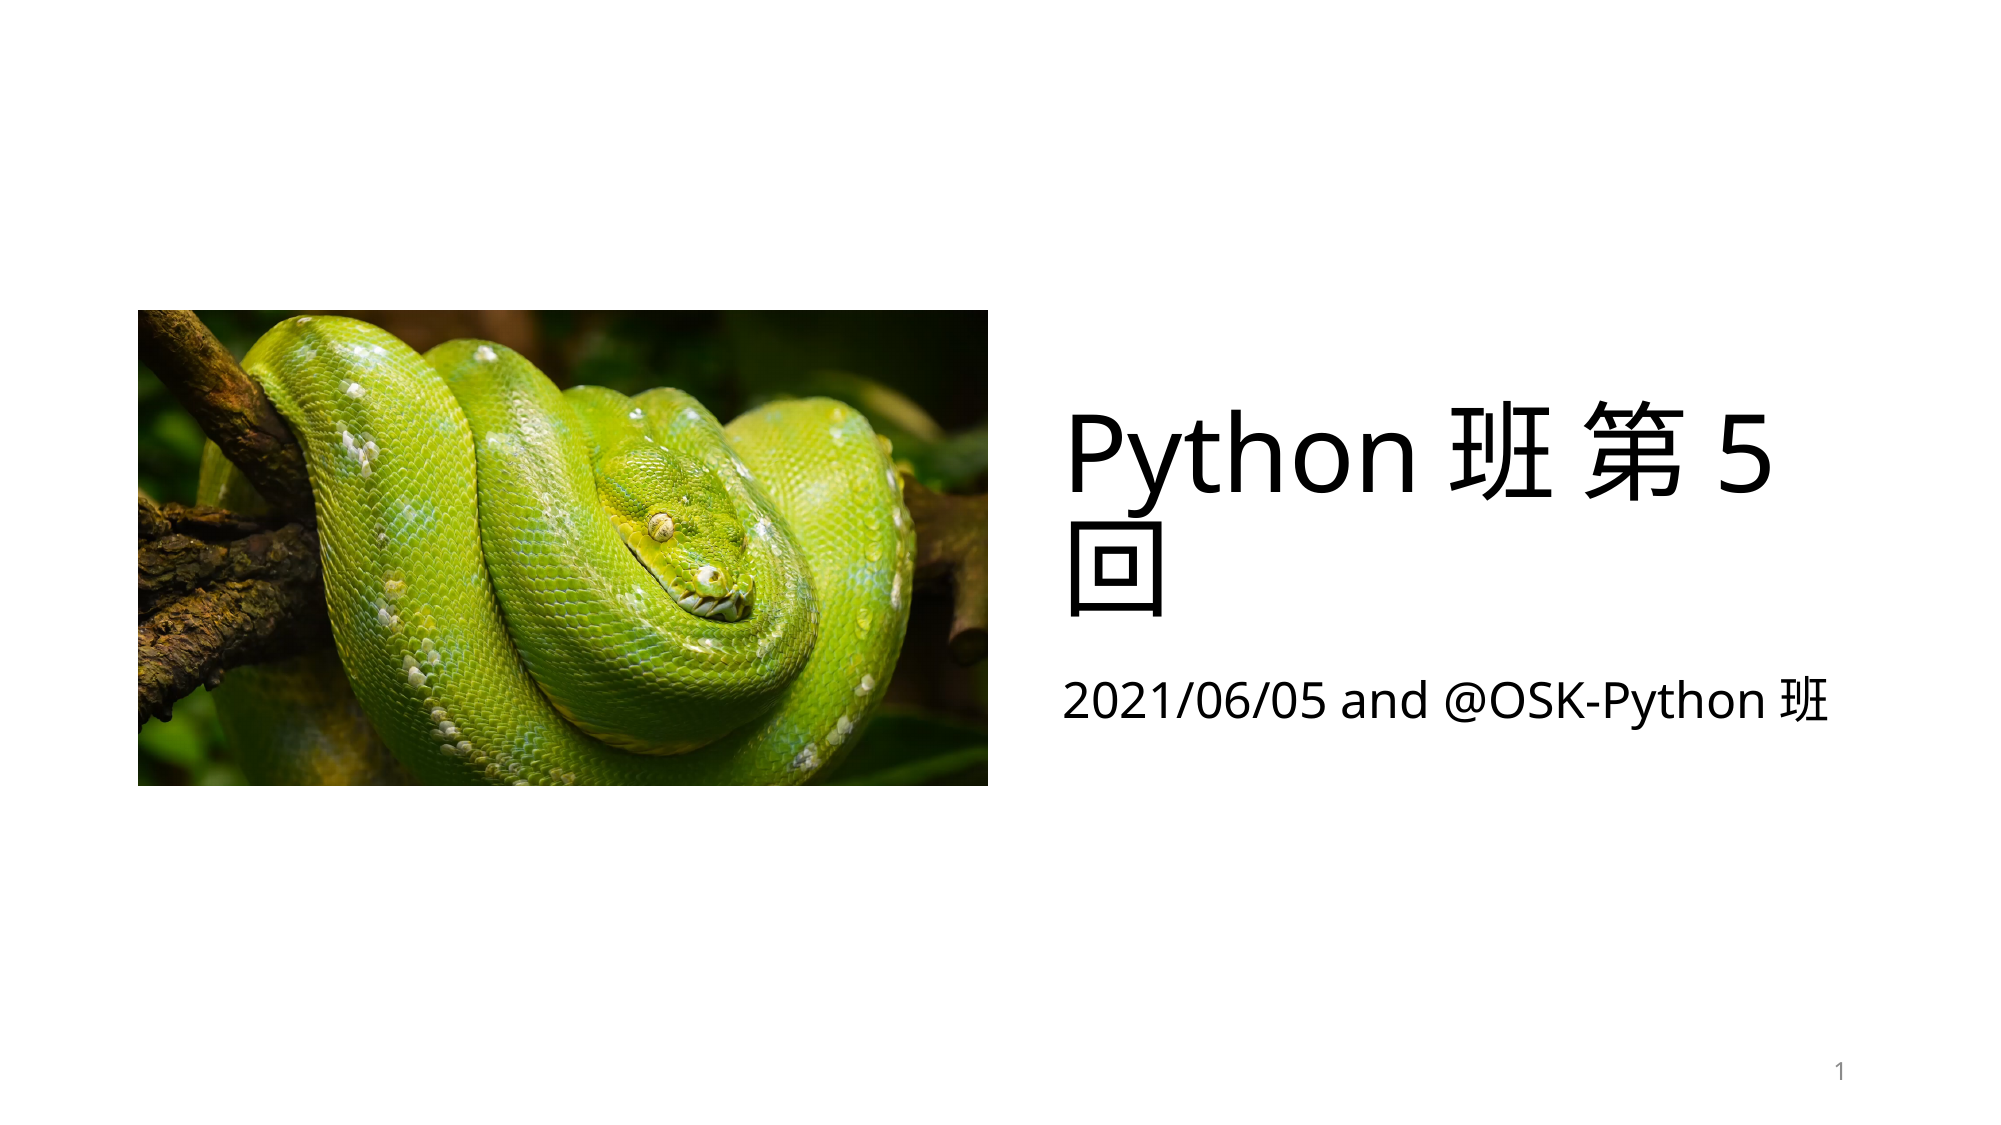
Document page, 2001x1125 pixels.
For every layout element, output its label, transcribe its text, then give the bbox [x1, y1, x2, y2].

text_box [137, 309, 989, 787]
subtitle 2021/06/05 and @OSK-Python班 [1047, 667, 1862, 1005]
title Python班 第5回 [1047, 96, 1862, 640]
slide_number 1 [1412, 1042, 1863, 1103]
